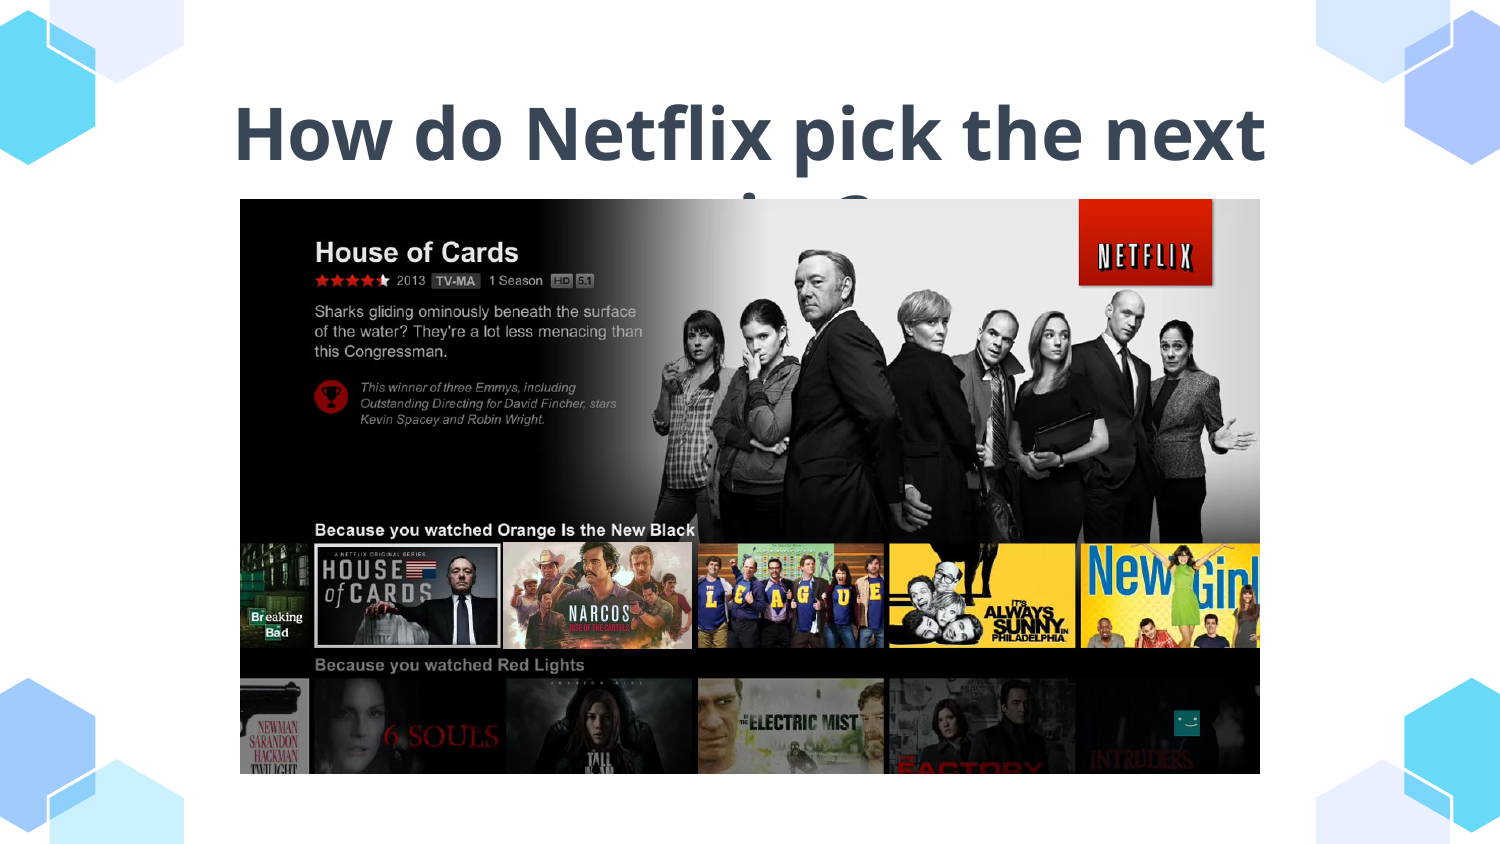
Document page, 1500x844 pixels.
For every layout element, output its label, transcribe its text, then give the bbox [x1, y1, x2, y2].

title How do Netflix pick the next series? [118, 72, 1382, 167]
picture [239, 199, 1260, 774]
